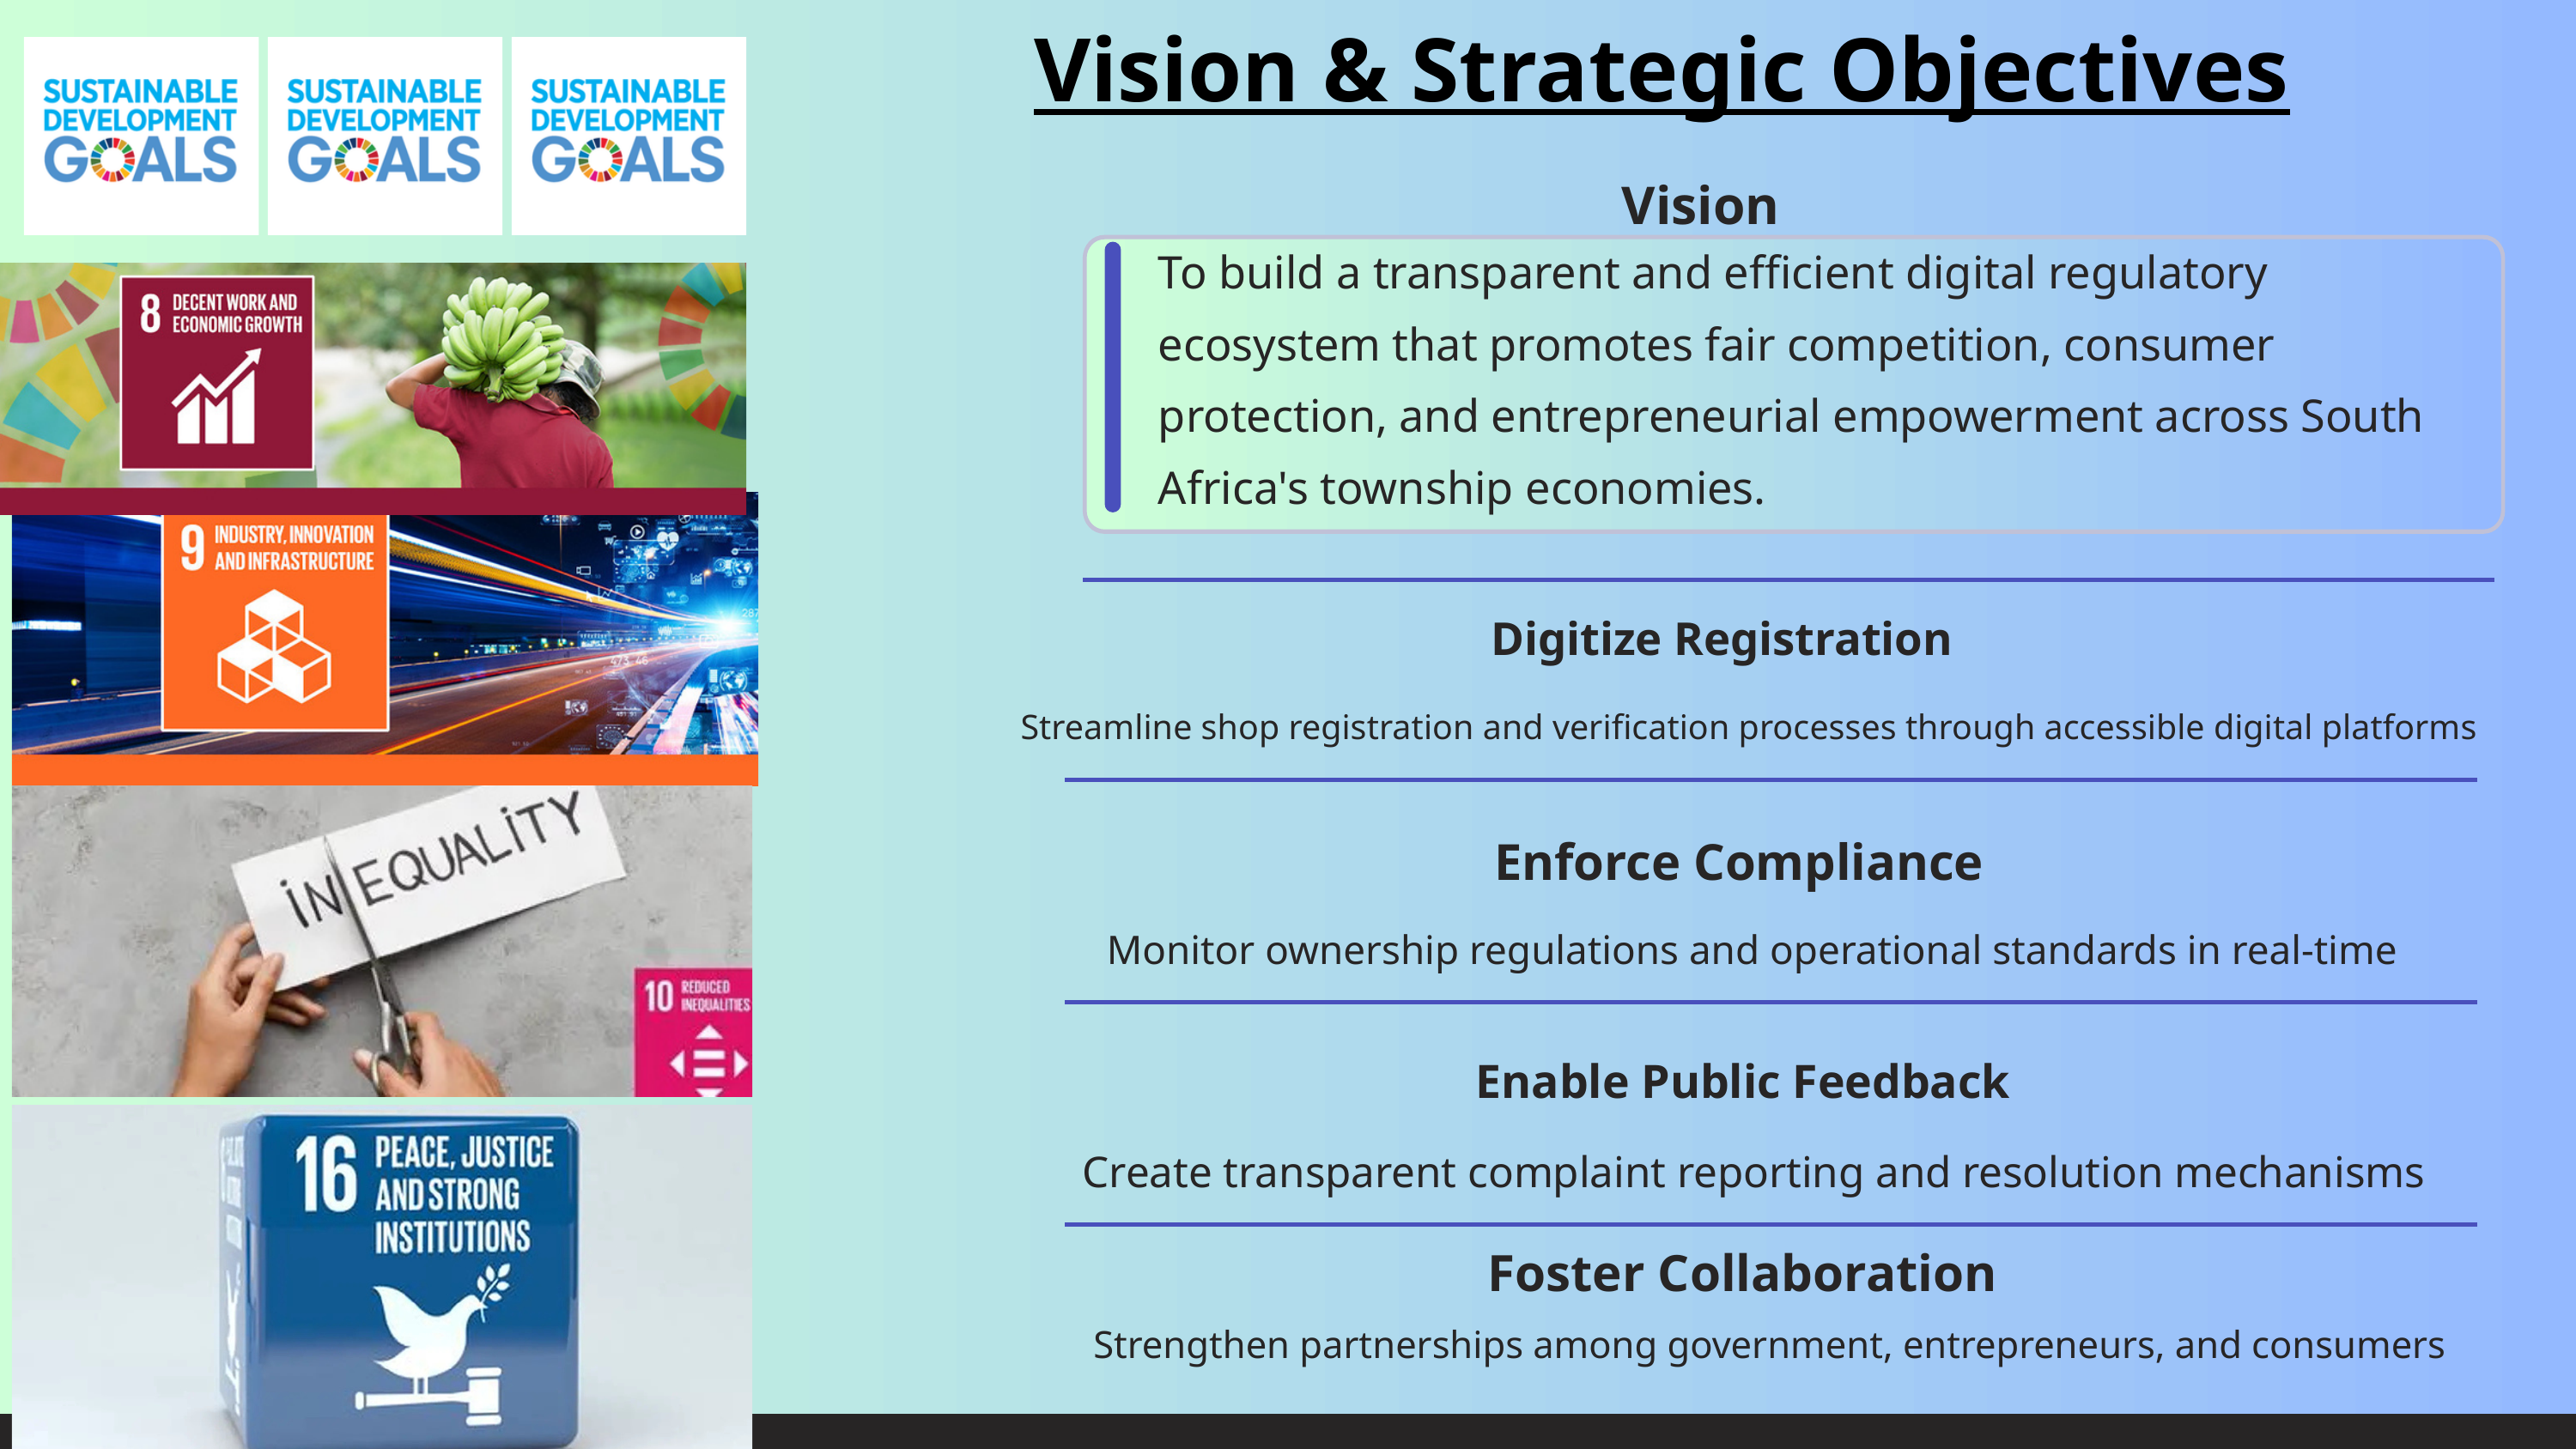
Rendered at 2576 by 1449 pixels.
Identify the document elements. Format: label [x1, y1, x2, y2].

text_box [11, 1423, 753, 1449]
text_box [1065, 1222, 2477, 1227]
text_box [1065, 999, 2477, 1004]
text_box [1065, 777, 2477, 782]
text_box [0, 0, 2576, 1415]
text_box [1082, 234, 2506, 535]
text_box [1104, 241, 1121, 513]
text_box [1082, 578, 2495, 583]
